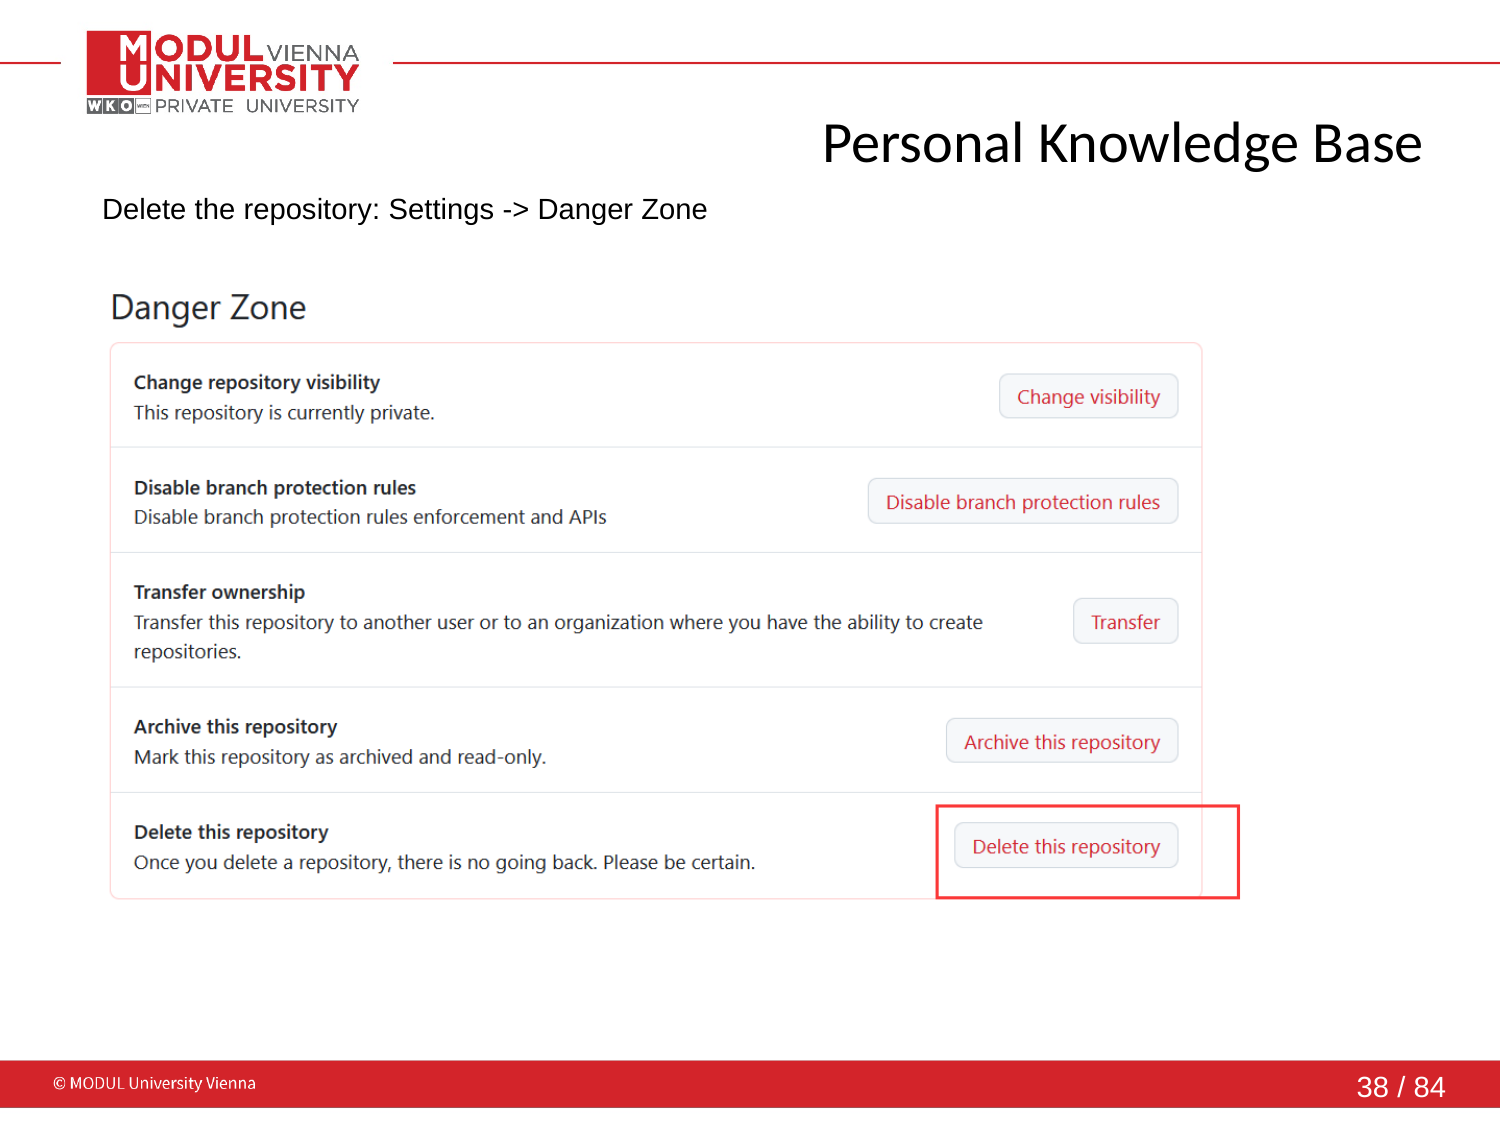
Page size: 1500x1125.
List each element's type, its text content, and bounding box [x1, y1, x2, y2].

picture [0, 0, 1500, 1125]
title Personal Knowledge Base [51, 45, 1439, 159]
list Delete the repository: Settings -> Danger Zone [26, 159, 1474, 256]
